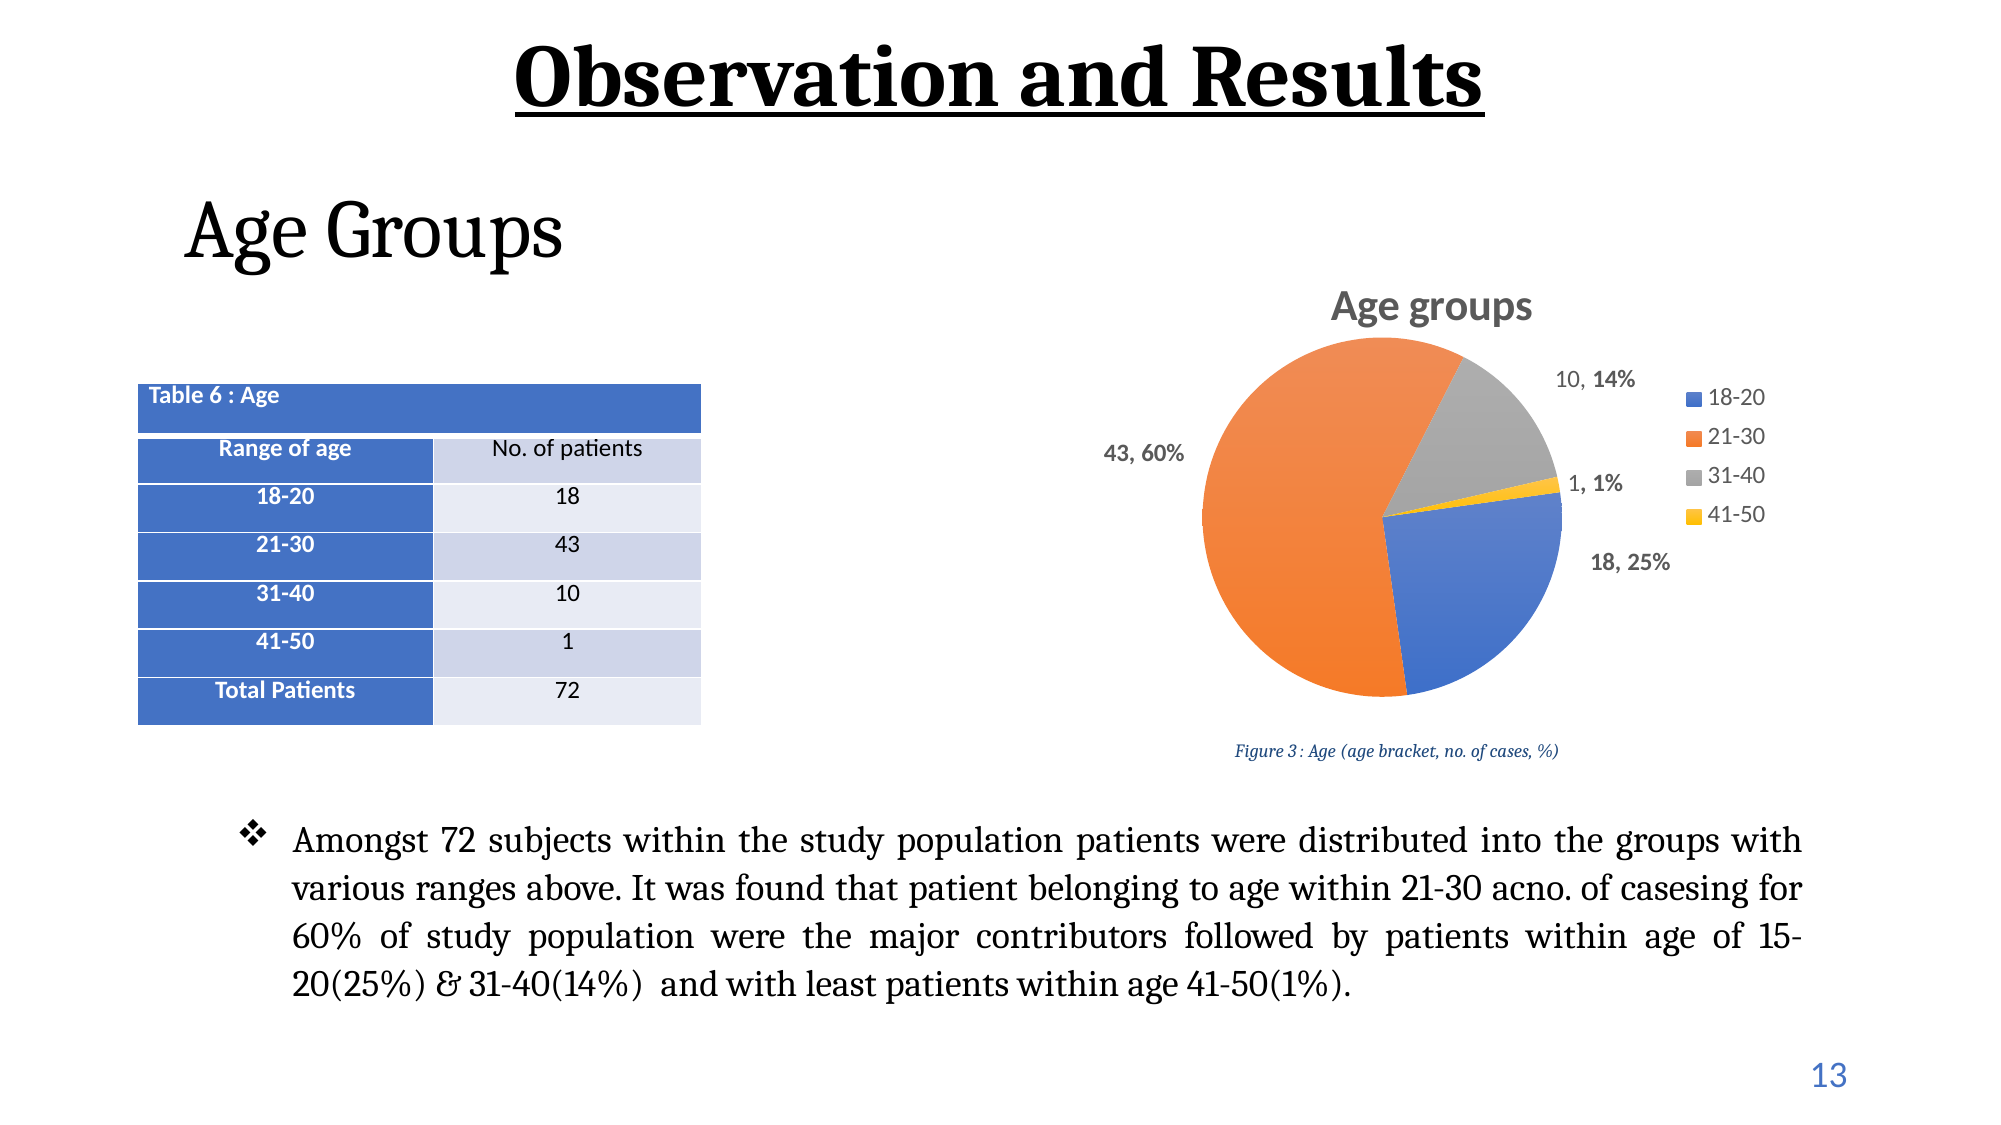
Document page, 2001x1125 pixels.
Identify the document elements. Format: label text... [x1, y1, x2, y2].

table_cell 21-30 [138, 533, 433, 580]
table_cell No. of patients [434, 439, 701, 483]
slide_number 13 [1412, 1042, 1863, 1103]
table_cell Range of age [138, 439, 433, 483]
table_cell 18 [434, 485, 701, 532]
table_cell 31-40 [138, 582, 433, 628]
table_header Table 6 : Age [138, 384, 701, 433]
table_cell 72 [434, 678, 701, 725]
table_cell 41-50 [138, 630, 433, 677]
table_cell 43 [434, 533, 701, 580]
table_cell Total Patients [138, 678, 433, 725]
table_cell 10 [434, 582, 701, 628]
table_cell 18-20 [138, 485, 433, 532]
chart [1020, 257, 1786, 766]
title Observation and Results [137, 21, 1863, 133]
table_cell 1 [434, 630, 701, 677]
text_box Age Groups [169, 167, 1195, 282]
text_box Amongst 72 subjects within the study population patients were distributed into the groups with various ranges above. It was found that patient belonging to age within 21-30 acno. of casesing for 60% of study population were the major contributors followed by patients within age of 15-20(25%) & 31-40(14%) and with least patients within age 41-50(1%). [221, 804, 1820, 1012]
